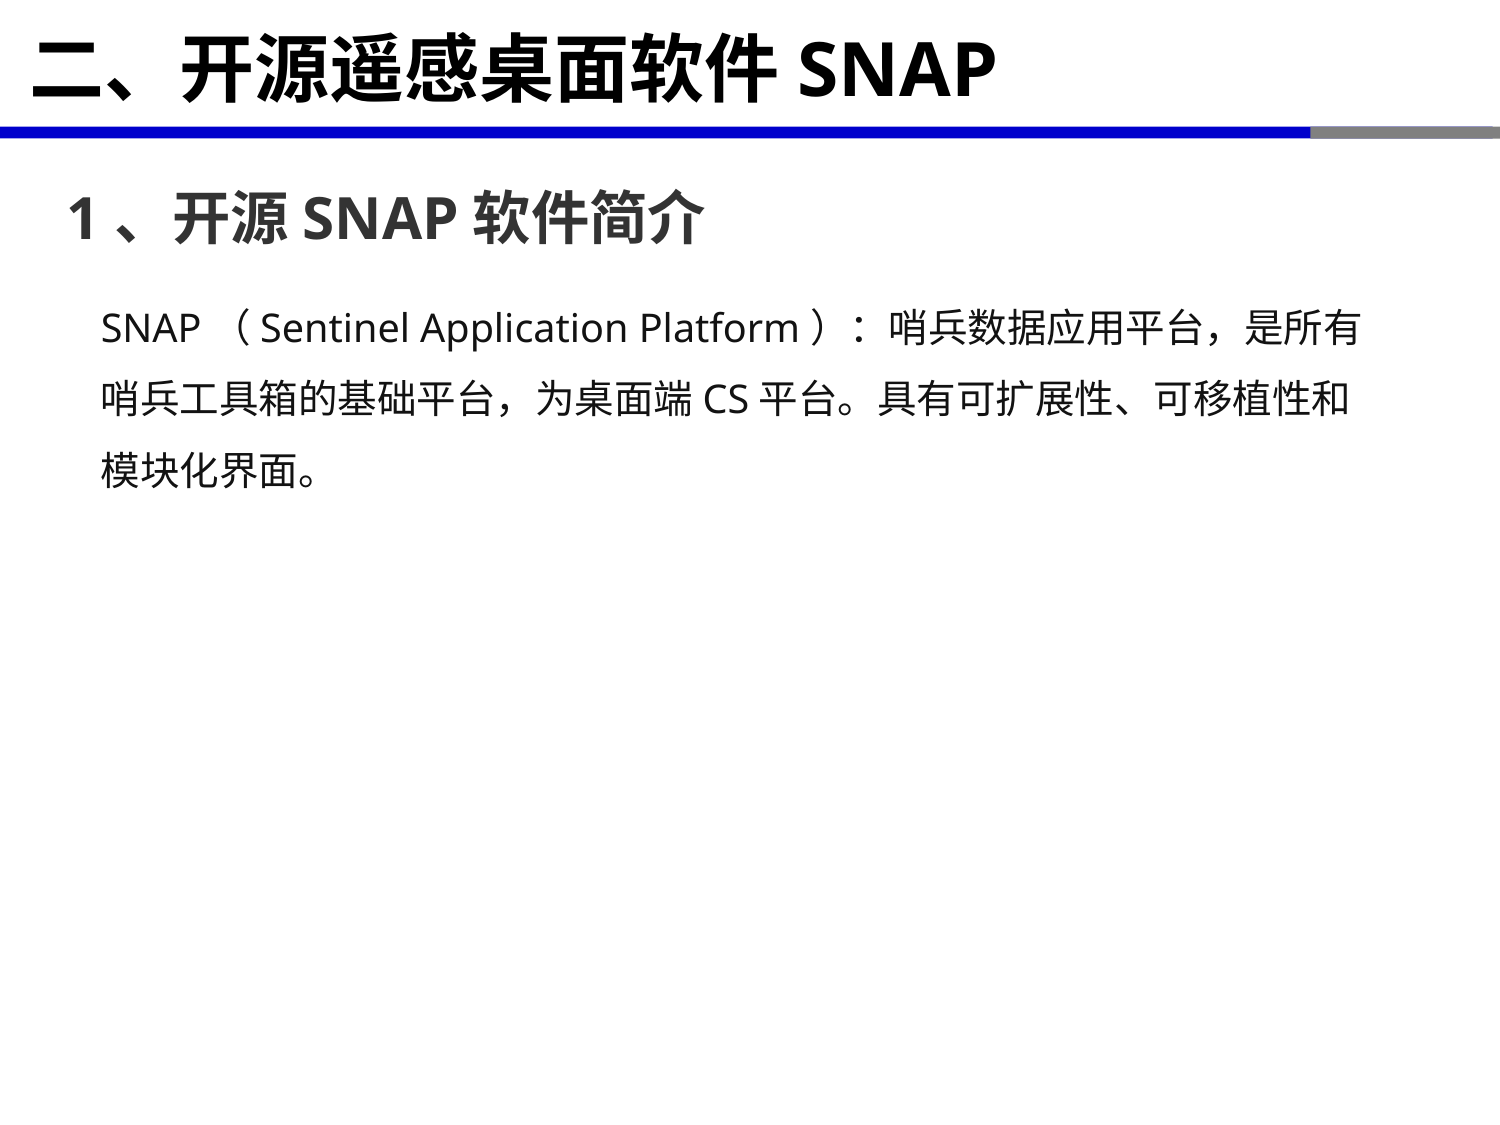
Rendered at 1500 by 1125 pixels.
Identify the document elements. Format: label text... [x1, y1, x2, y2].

text_box SNAP（Sentinel Application Platform）：哨兵数据应用平台，是所有哨兵工具箱的基础平台，为桌面端CS平台。具有可扩展性、可移植性和模块化界面。 [85, 271, 1393, 501]
title 二、开源遥感桌面软件SNAP [0, 1, 1479, 132]
text_box 1、开源SNAP软件简介 [52, 138, 1448, 259]
